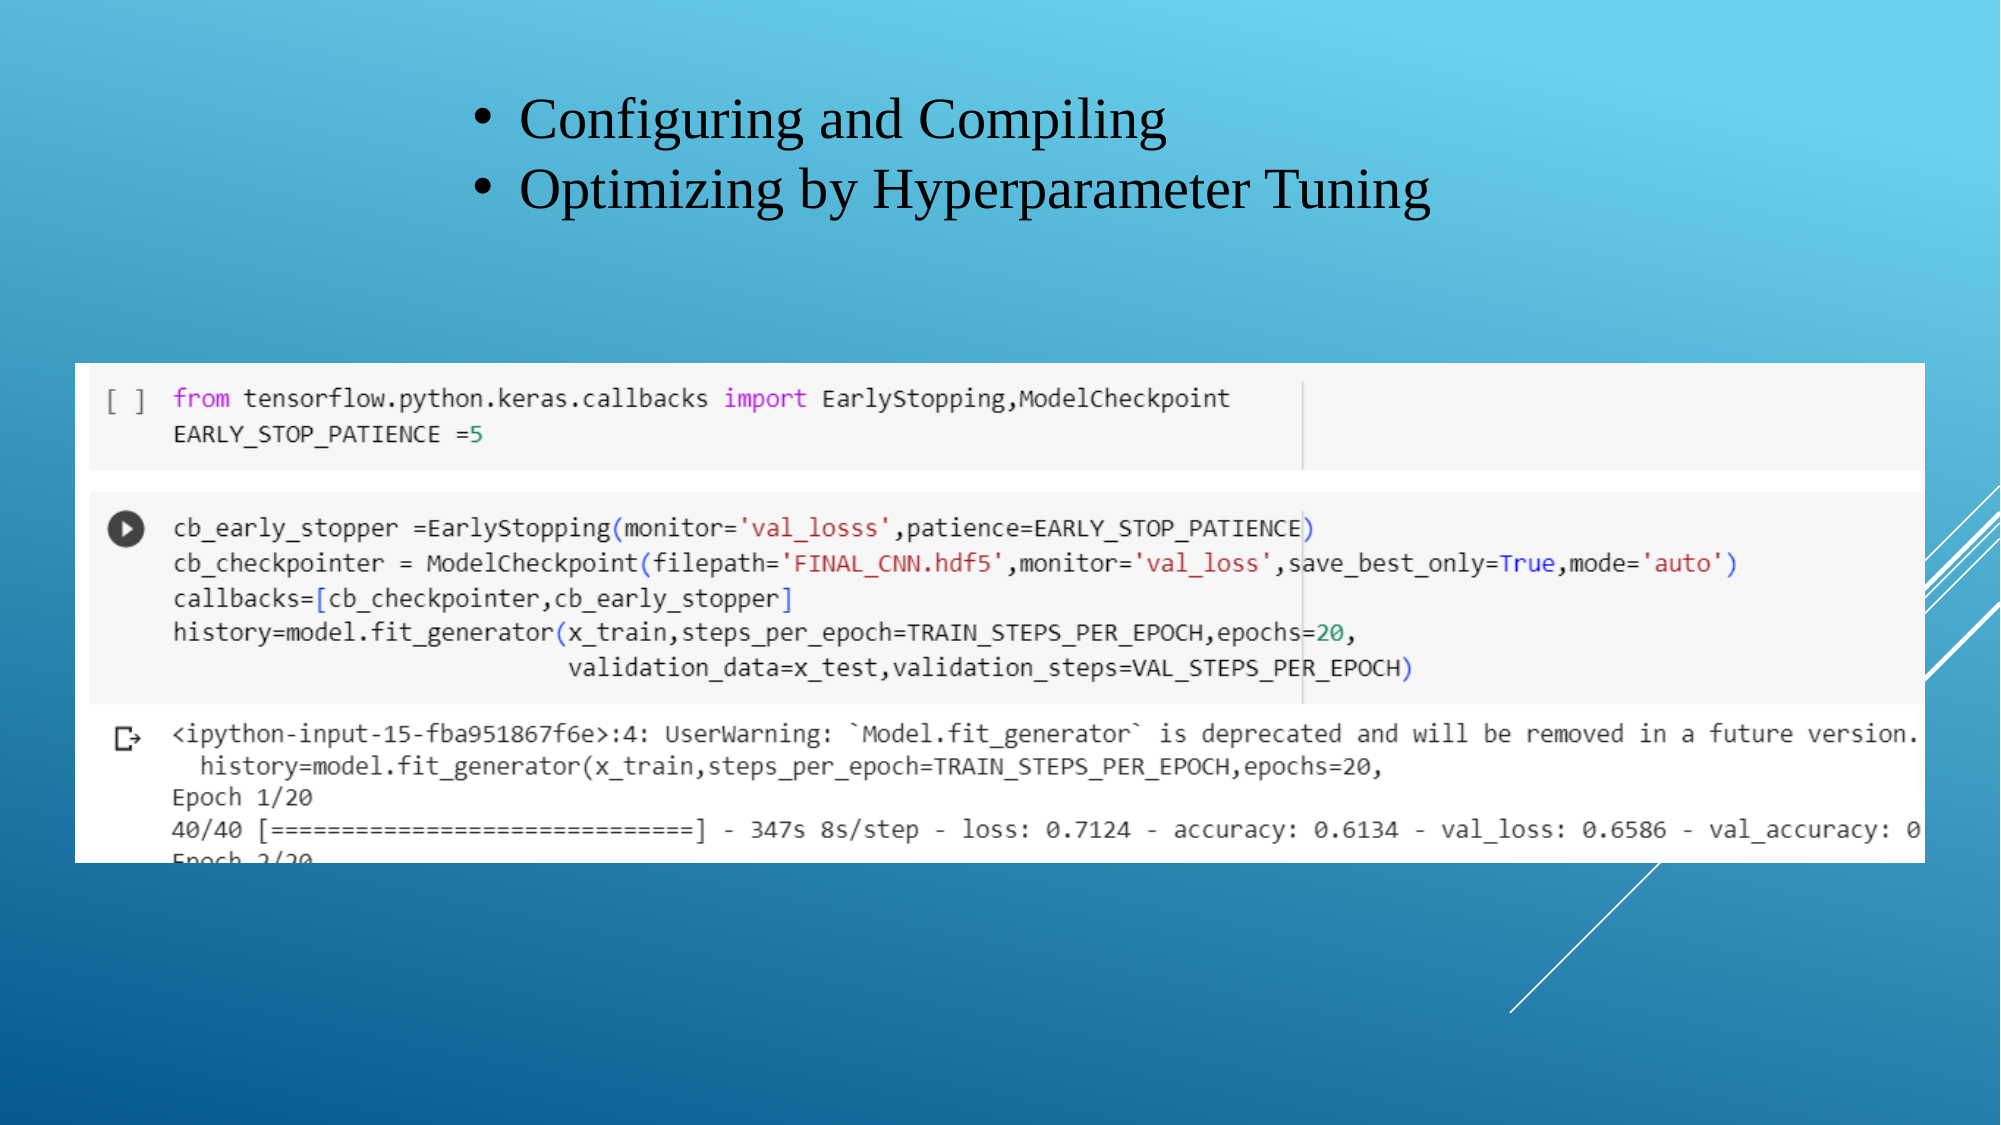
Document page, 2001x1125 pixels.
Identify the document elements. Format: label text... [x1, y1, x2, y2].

text_box Configuring and Compiling Optimizing by Hyperparameter Tuning [457, 72, 1473, 273]
picture [75, 363, 1925, 863]
